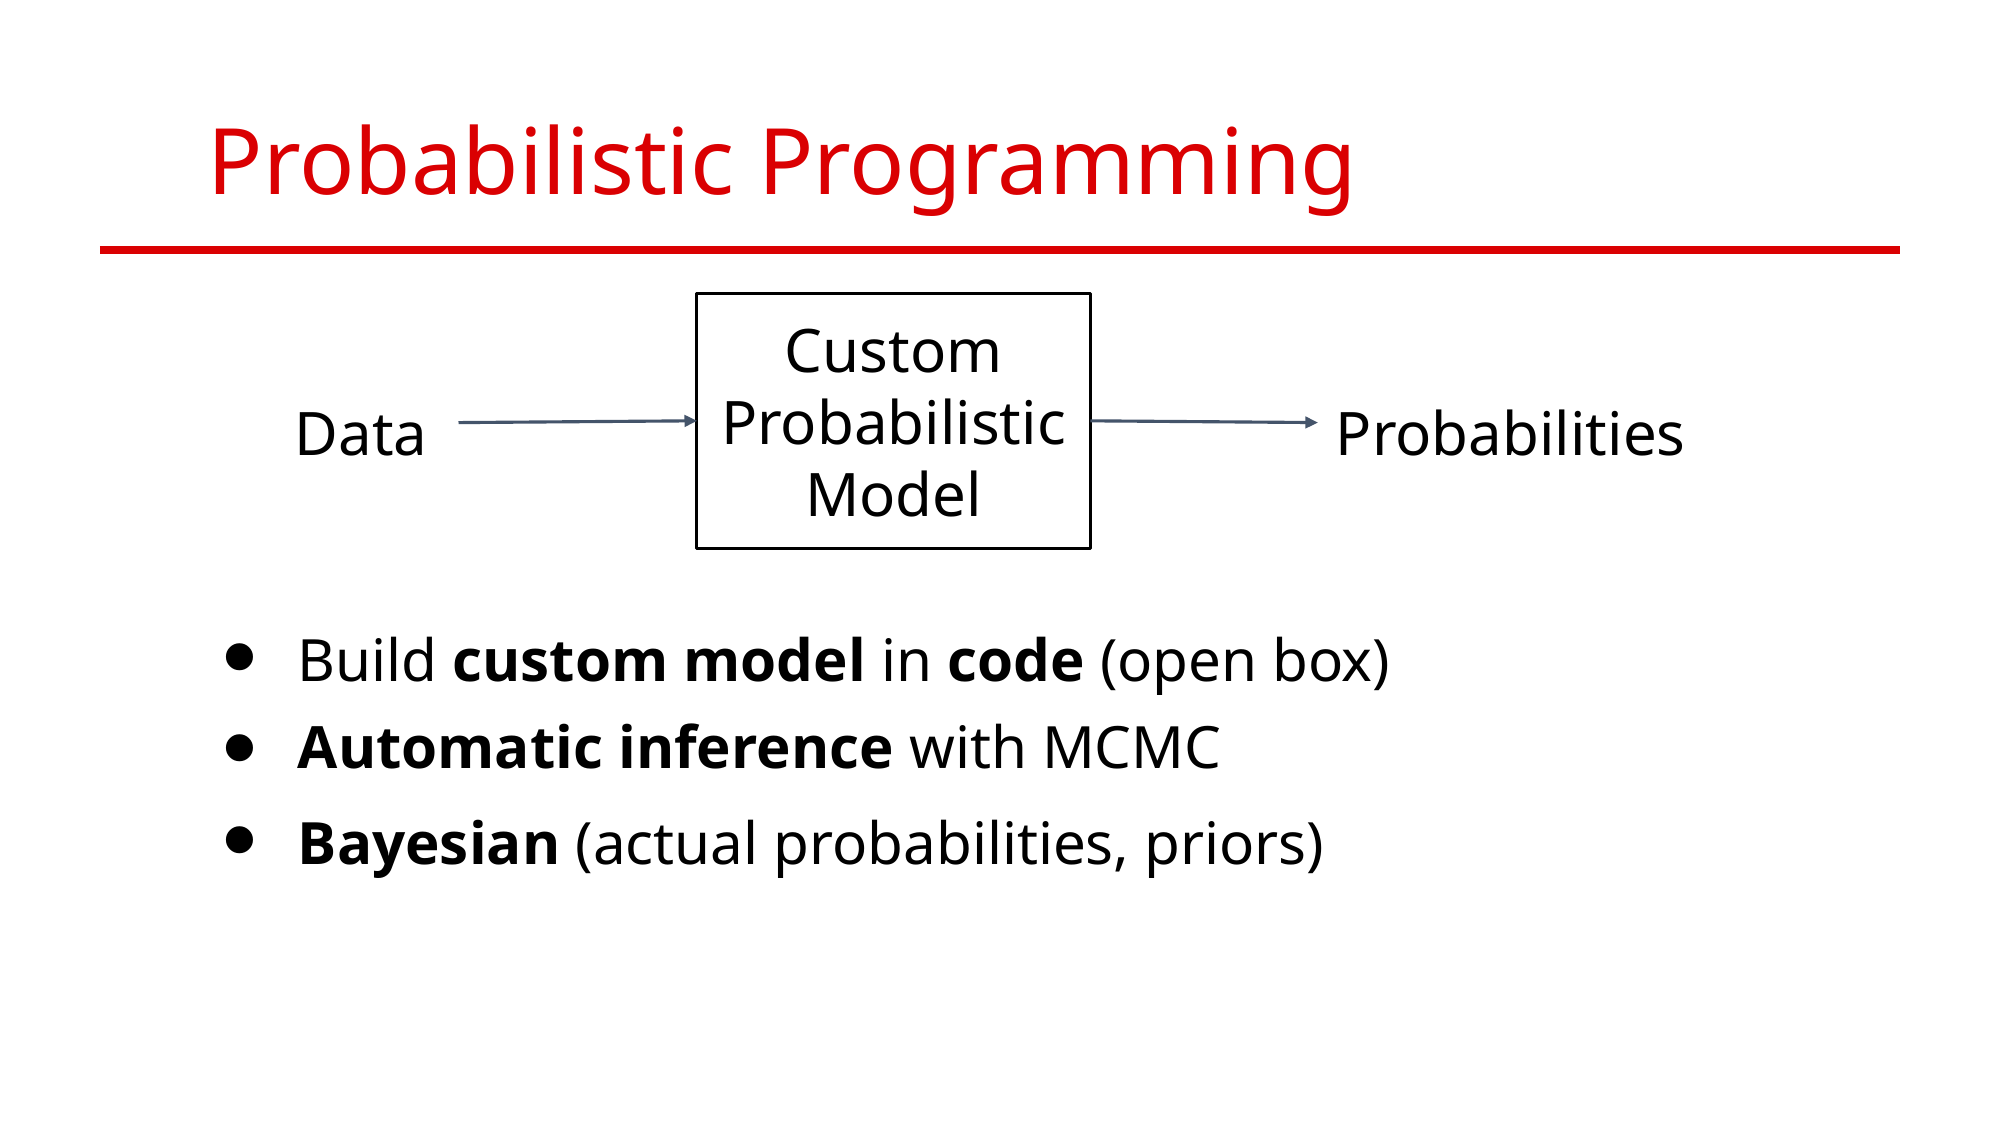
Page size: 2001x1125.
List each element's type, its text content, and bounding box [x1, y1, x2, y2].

list Build custom model in code (open box) Automatic inference with MCMC Bayesian (actual probabilities, priors) [189, 612, 1810, 985]
title Probabilistic Programming [189, 45, 1810, 233]
text_box Probabilities [1317, 377, 1724, 468]
text_box Data [276, 377, 459, 468]
text_box Custom Probabilistic Model [696, 293, 1091, 549]
